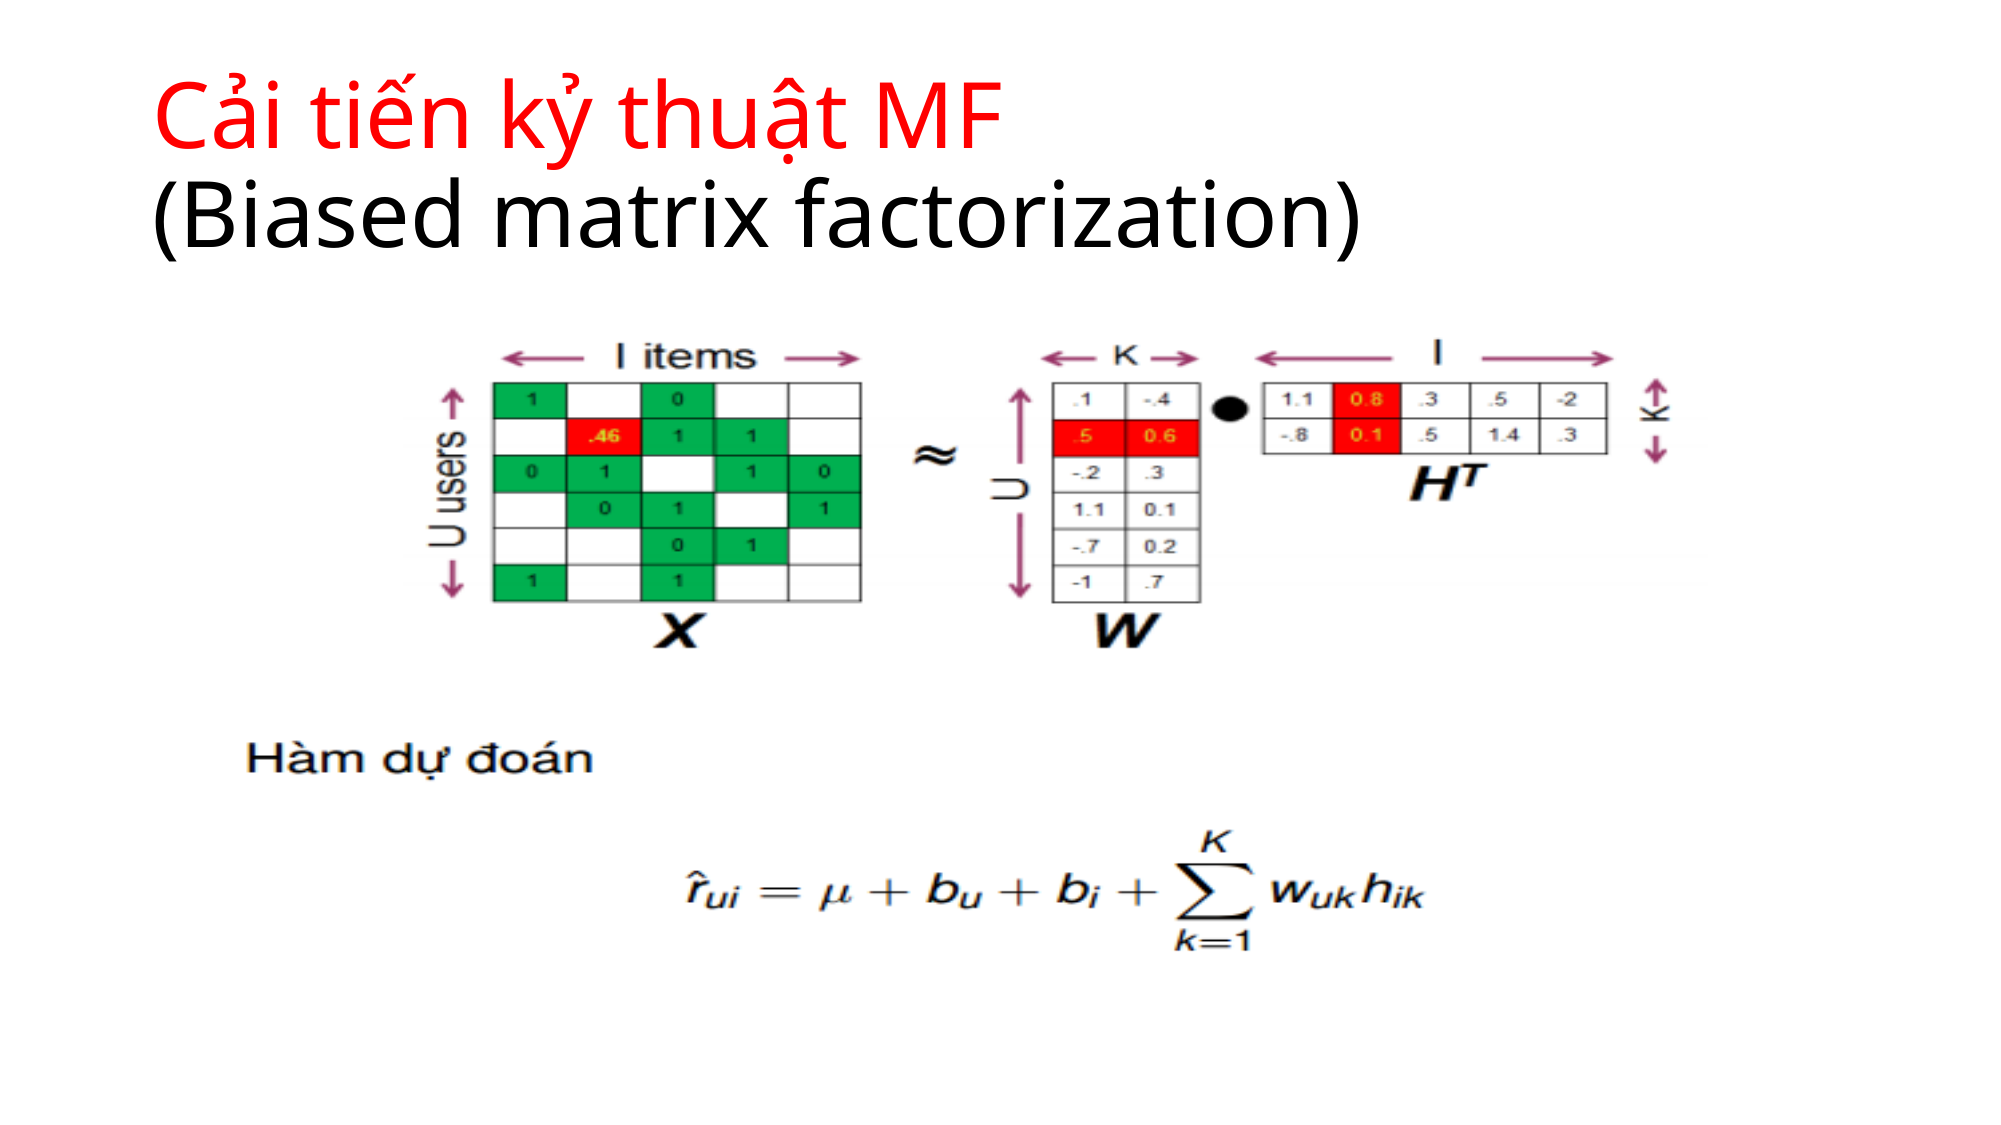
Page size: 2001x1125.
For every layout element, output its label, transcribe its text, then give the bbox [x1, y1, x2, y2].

title Cải tiến kỷ thuật MF (Biased matrix factorization) [137, 59, 1863, 278]
picture [173, 299, 1737, 992]
